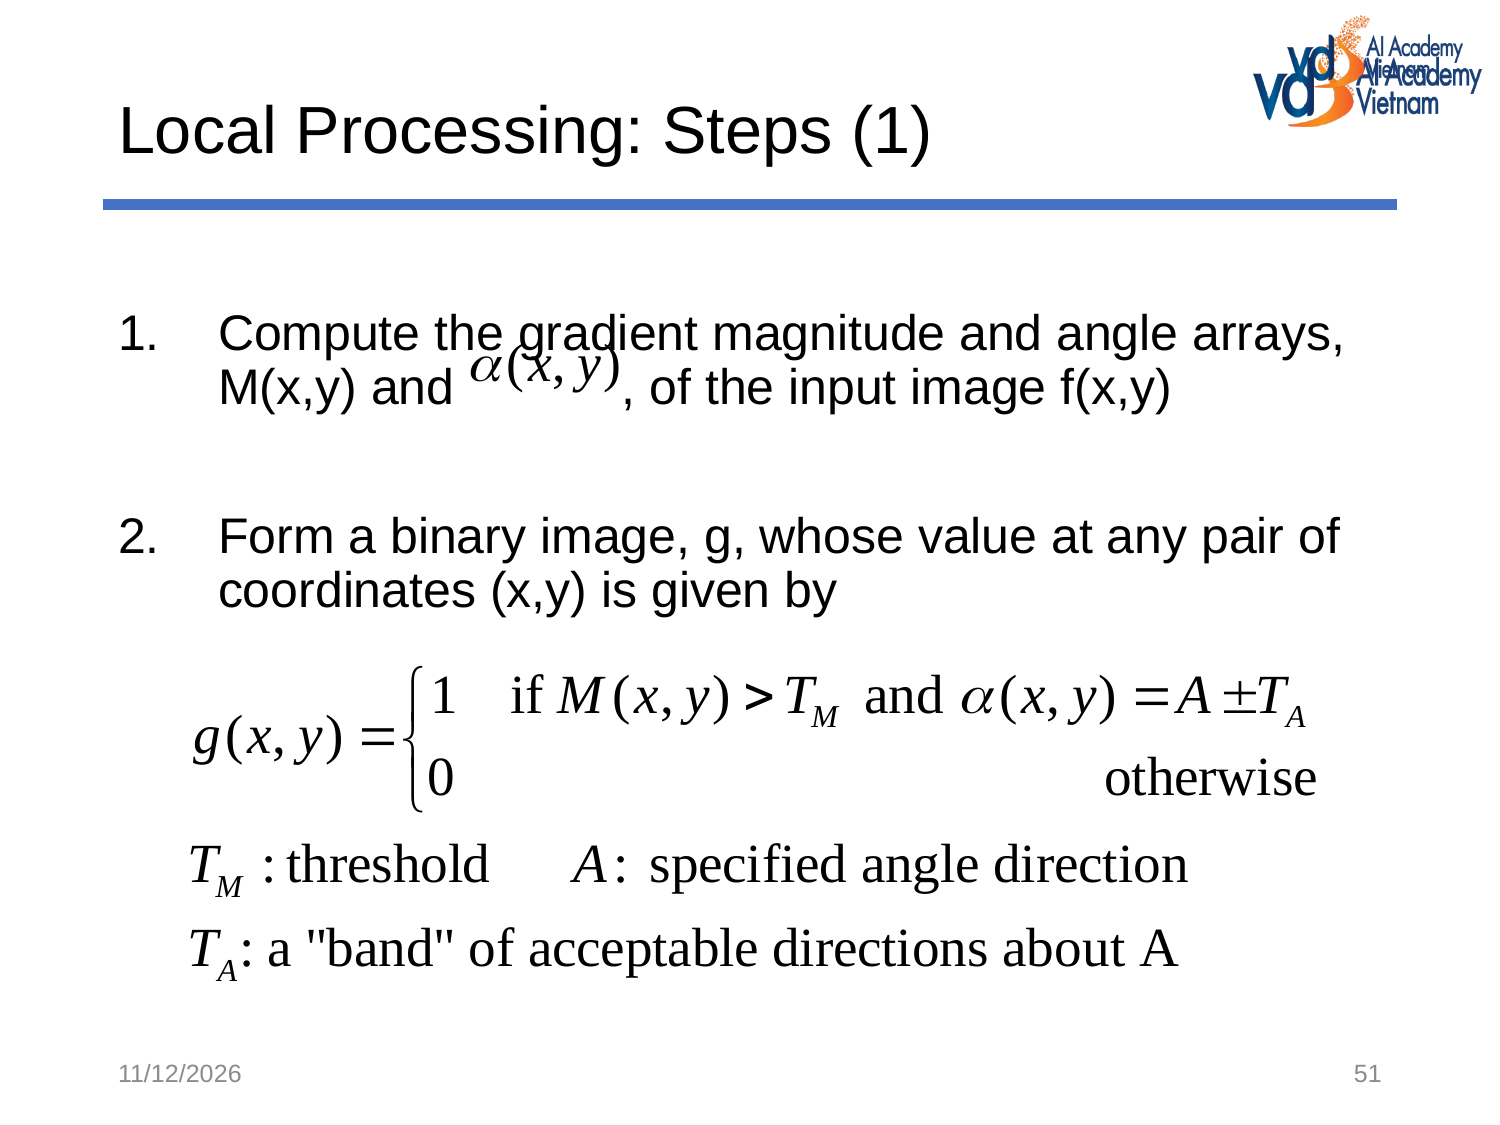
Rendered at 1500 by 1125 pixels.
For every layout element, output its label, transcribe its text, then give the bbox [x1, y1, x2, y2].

title Local Processing: Steps (1) [103, 59, 1397, 204]
picture [1253, 15, 1482, 127]
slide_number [103, 1042, 441, 1103]
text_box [182, 653, 1327, 994]
list Compute the gradient magnitude and angle arrays, M(x,y) and , of the input image f(x,y) Form a binary image, g, whose value at any pair of coordinates (x,y) is given by [103, 299, 1397, 1014]
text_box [462, 332, 633, 405]
slide_number 51 [1059, 1042, 1397, 1103]
